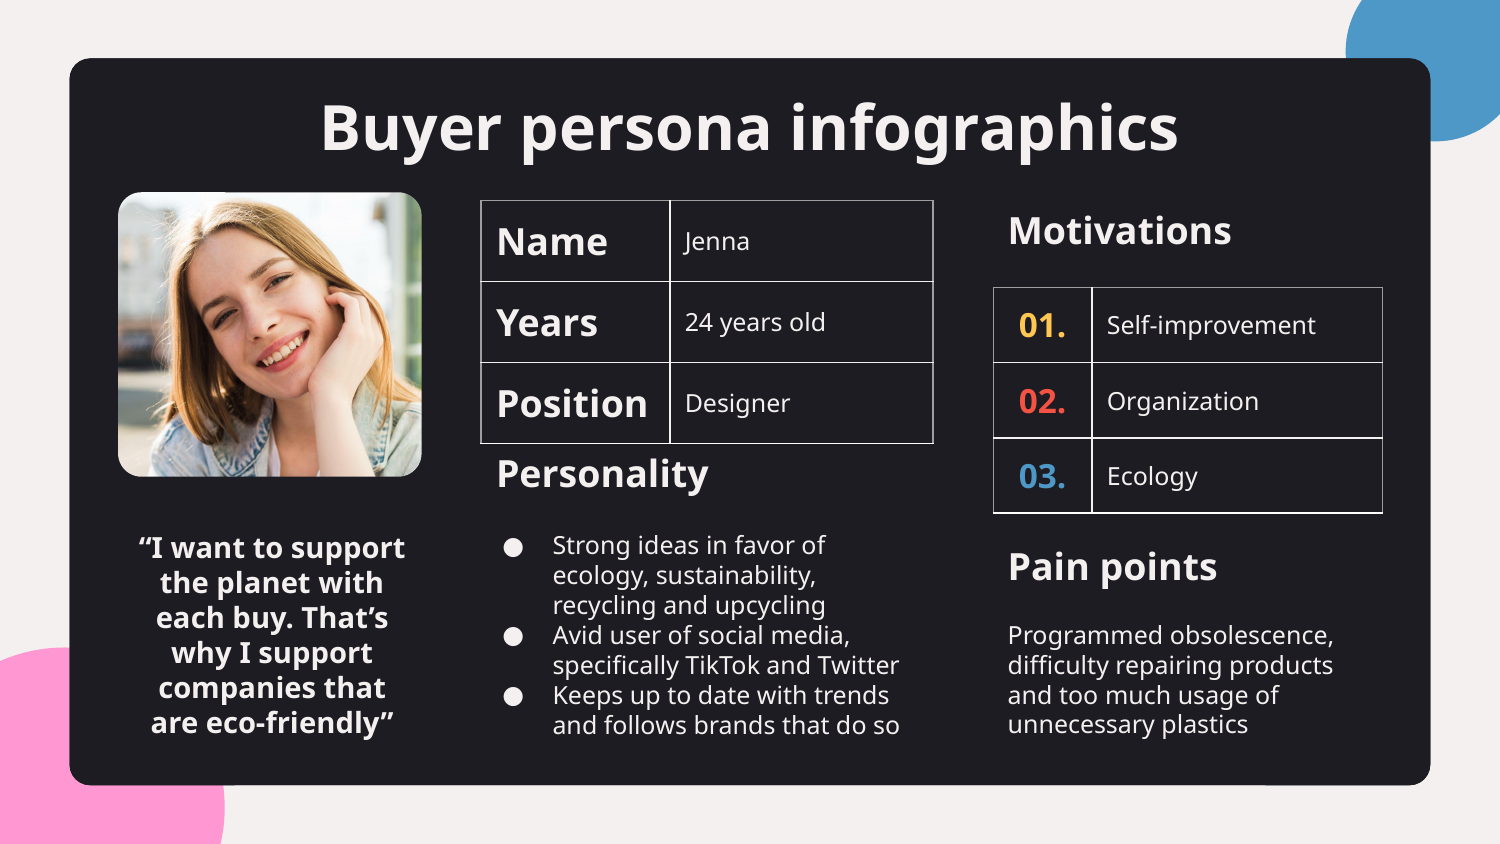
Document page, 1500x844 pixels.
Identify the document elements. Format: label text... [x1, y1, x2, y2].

subtitle Pain points [992, 527, 1382, 604]
picture [117, 192, 422, 477]
subtitle Strong ideas in favor of ecology, sustainability, recycling and upcycling Avid user of social media, specifically TikTok and Twitter Keeps up to date with trends and follows brands that do so [481, 514, 934, 756]
table_cell Position [482, 363, 669, 443]
table_header Self-improvement [1093, 288, 1382, 362]
title Buyer persona infographics [118, 72, 1382, 167]
table_header Jenna [671, 201, 932, 281]
table_cell Years [482, 282, 669, 362]
subtitle Programmed obsolescence, difficulty repairing products and too much usage of unnecessary plastics [992, 604, 1382, 756]
table_cell Ecology [1093, 439, 1382, 512]
table_header 01. [994, 288, 1091, 362]
subtitle Personality [481, 444, 934, 514]
table_cell 03. [994, 439, 1091, 512]
table_cell 24 years old [671, 282, 932, 362]
table_cell Organization [1093, 363, 1382, 437]
subtitle “I want to support the planet with each buy. That’s why I support companies that are eco-friendly” [120, 514, 424, 756]
table_cell 02. [994, 363, 1091, 437]
table_header Name [482, 201, 669, 281]
table_cell Designer [671, 363, 932, 443]
subtitle Motivations [992, 192, 1382, 273]
